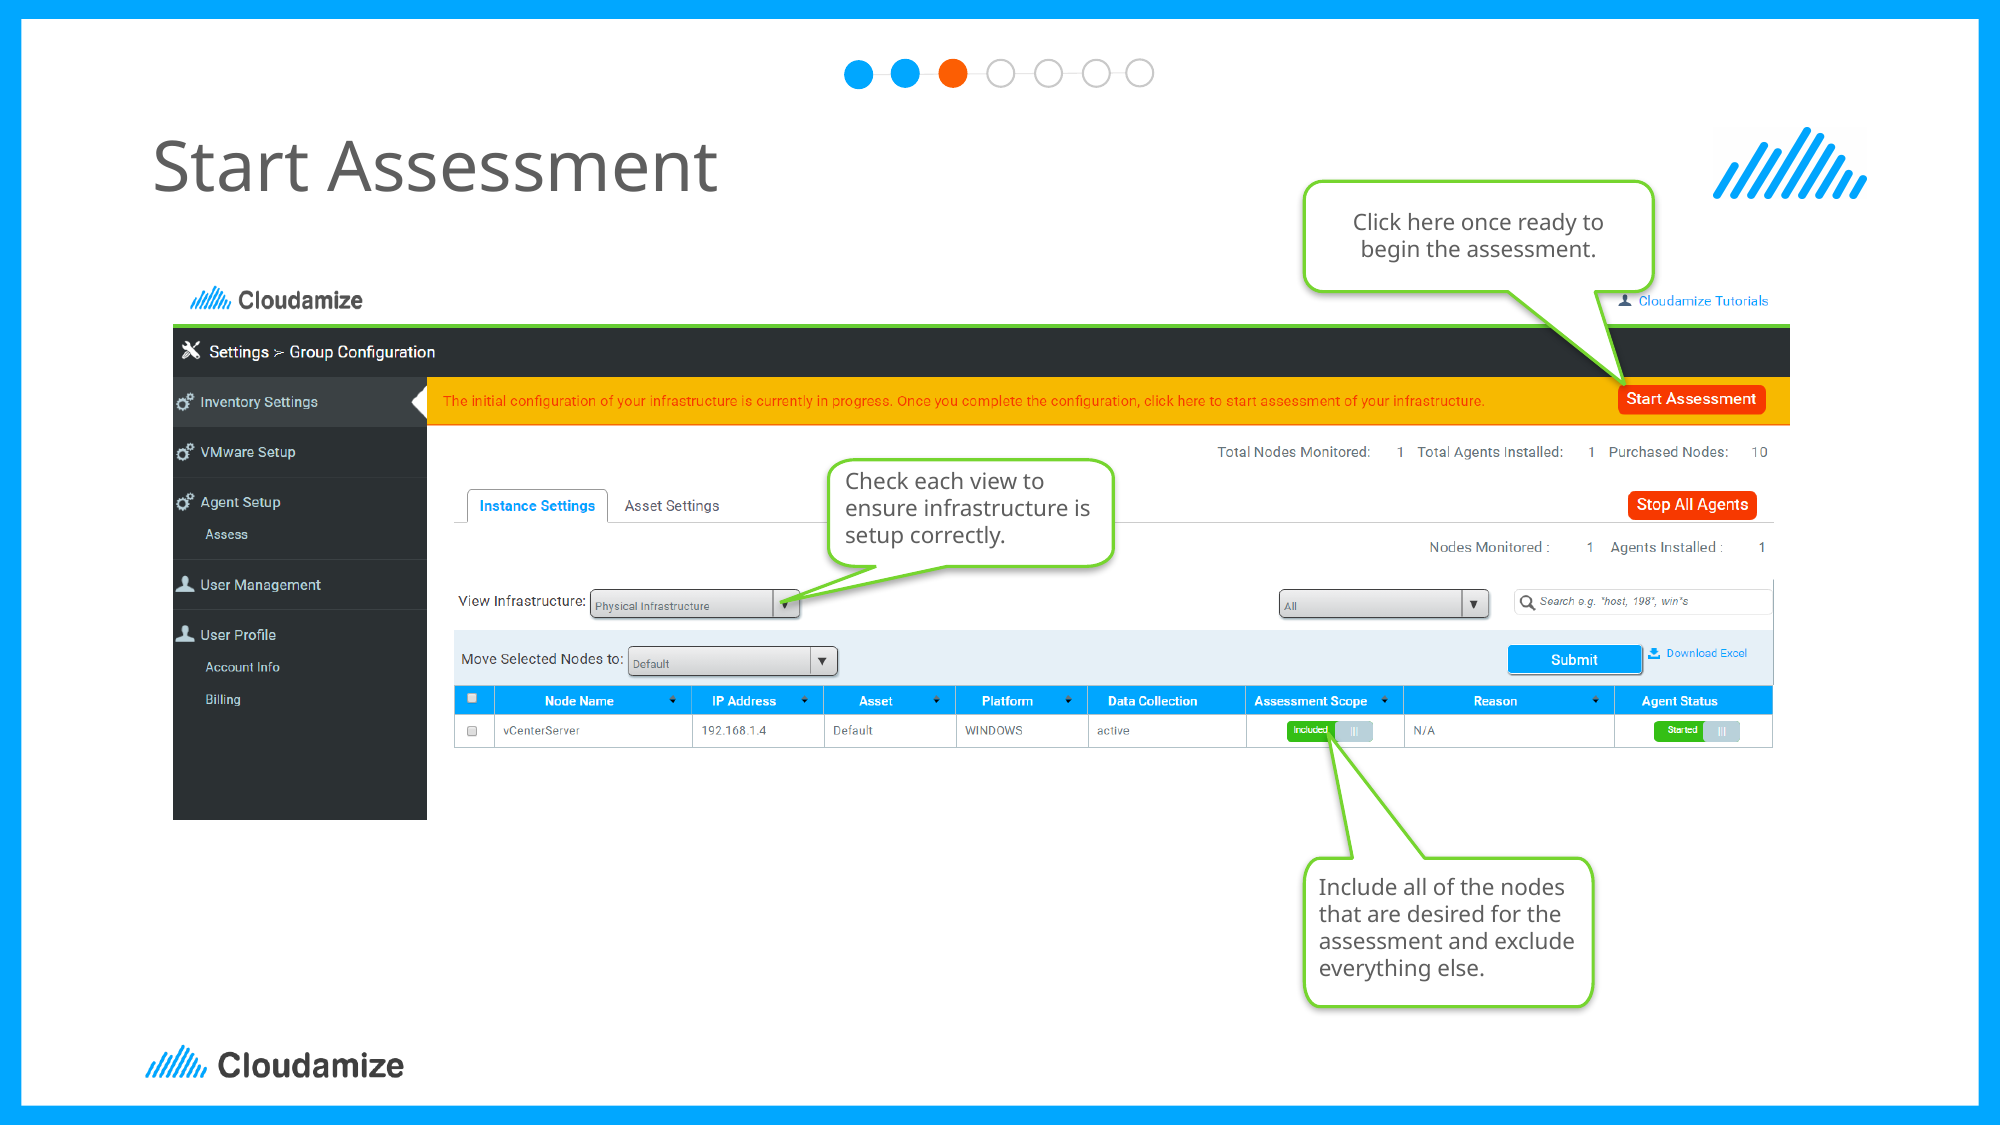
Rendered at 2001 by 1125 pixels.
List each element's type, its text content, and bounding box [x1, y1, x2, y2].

picture [1713, 127, 1867, 199]
text_box [1305, 989, 1593, 1007]
text_box Click here once ready to begin the assessment. [1304, 181, 1654, 277]
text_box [845, 59, 1154, 89]
picture [173, 277, 1790, 820]
title Start Assessment [137, 59, 1678, 278]
text_box [1309, 820, 1589, 865]
text_box Include all of the nodes that are desired for the assessment and exclude everything else. [1304, 865, 1594, 989]
